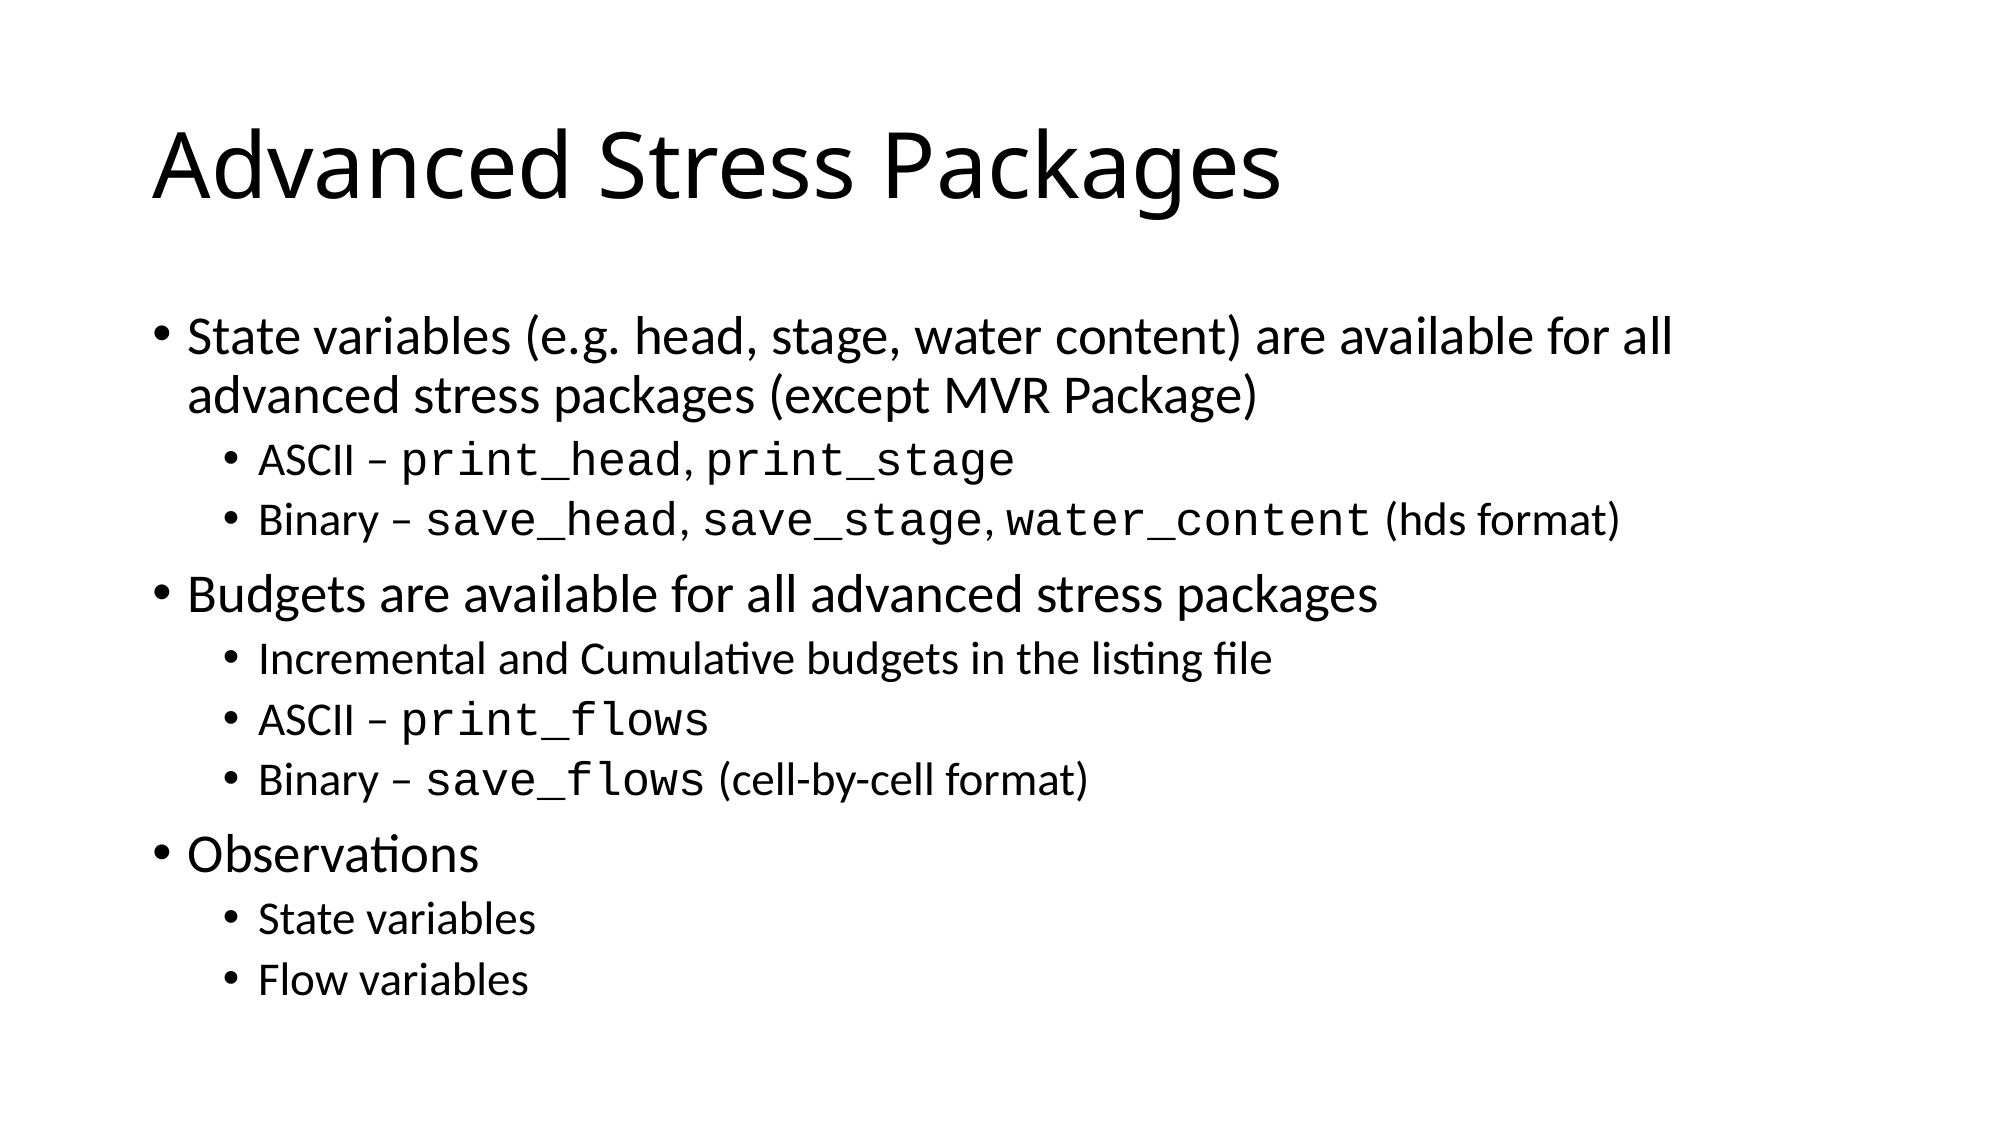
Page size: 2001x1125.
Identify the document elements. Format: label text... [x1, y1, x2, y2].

title Advanced Stress Packages [137, 59, 1863, 278]
list State variables (e.g. head, stage, water content) are available for all advanced stress packages (except MVR Package) ASCII – print_head, print_stage Binary – save_head, save_stage, water_content (hds format) Budgets are available for all advanced stress packages Incremental and Cumulative budgets in the listing file ASCII – print_flows Binary – save_flows (cell-by-cell format) Observations State variables Flow variables [137, 299, 1863, 1014]
